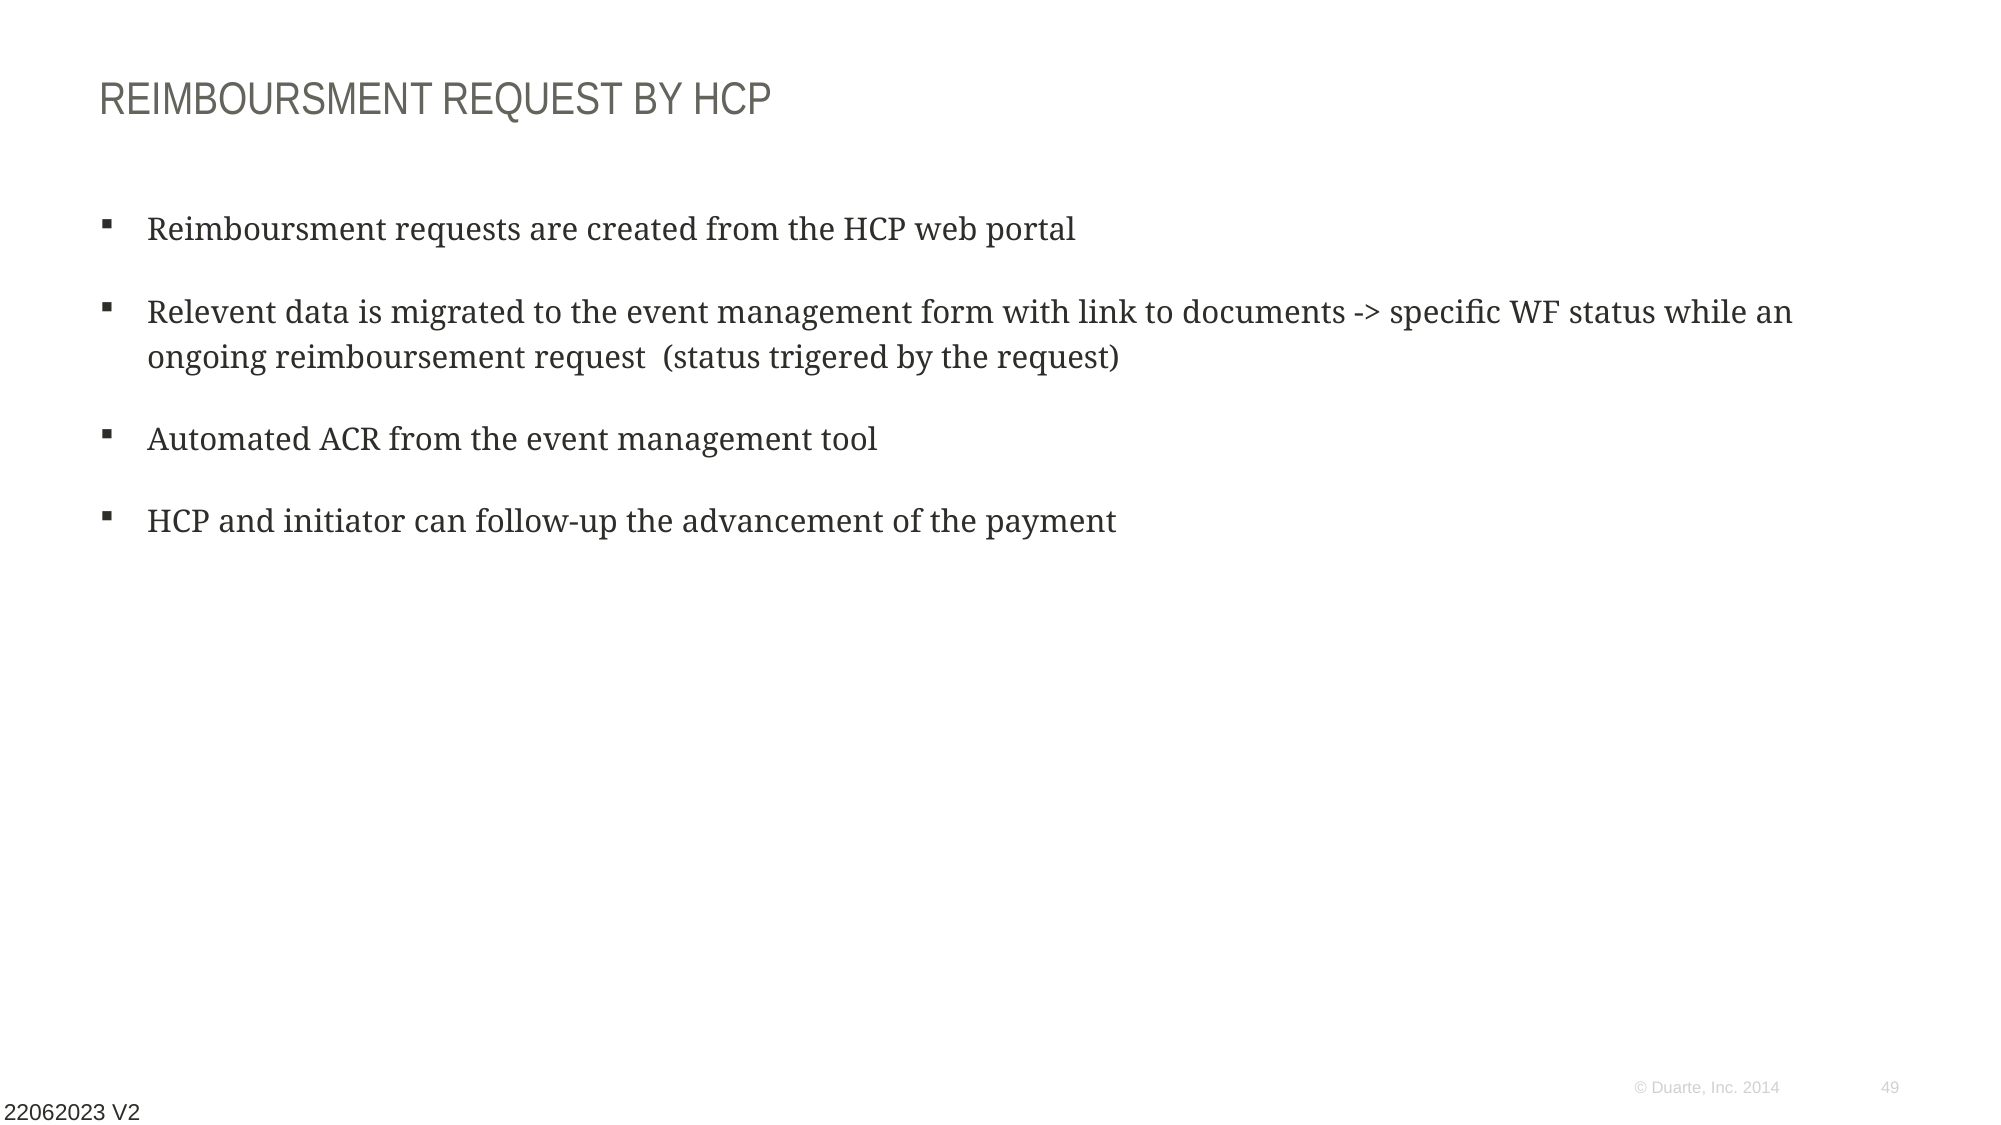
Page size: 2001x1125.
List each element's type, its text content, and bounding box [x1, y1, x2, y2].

title Reimboursment request by HCP [100, 75, 1900, 162]
list Reimboursment requests are created from the HCP web portal Relevent data is migrated to the event management form with link to documents -> specific WF status while an ongoing reimboursement request (status trigered by the request) Automated ACR from the event management tool HCP and initiator can follow-up the advancement of the payment [100, 202, 1832, 980]
